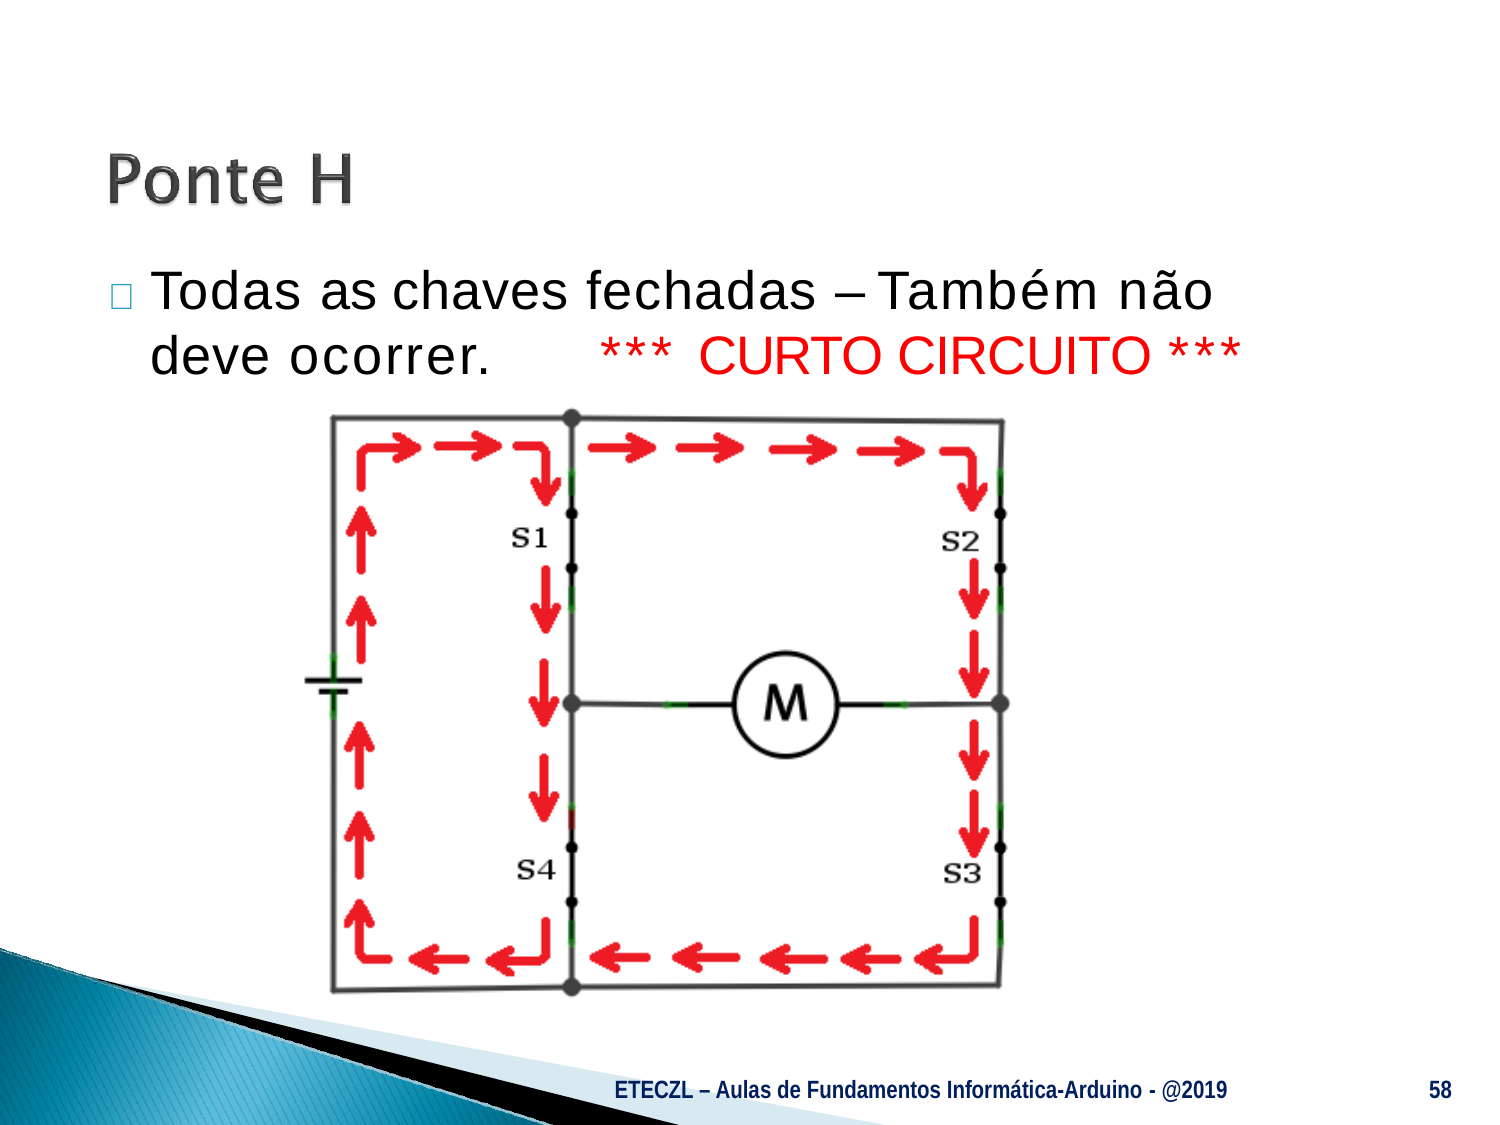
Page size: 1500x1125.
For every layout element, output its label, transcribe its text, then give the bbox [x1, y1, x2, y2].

title  Todas as chaves fechadas – Também não deve ocorrer. *** CURTO CIRCUITO *** [105, 253, 1258, 444]
slide_number 58 [1424, 1072, 1468, 1125]
text_box [60, 123, 420, 271]
text_box [289, 397, 1022, 1009]
picture [0, 948, 558, 1125]
footer ETECZL – Aulas de Fundamentos Informática-Arduino - @2019 [612, 1072, 1364, 1125]
